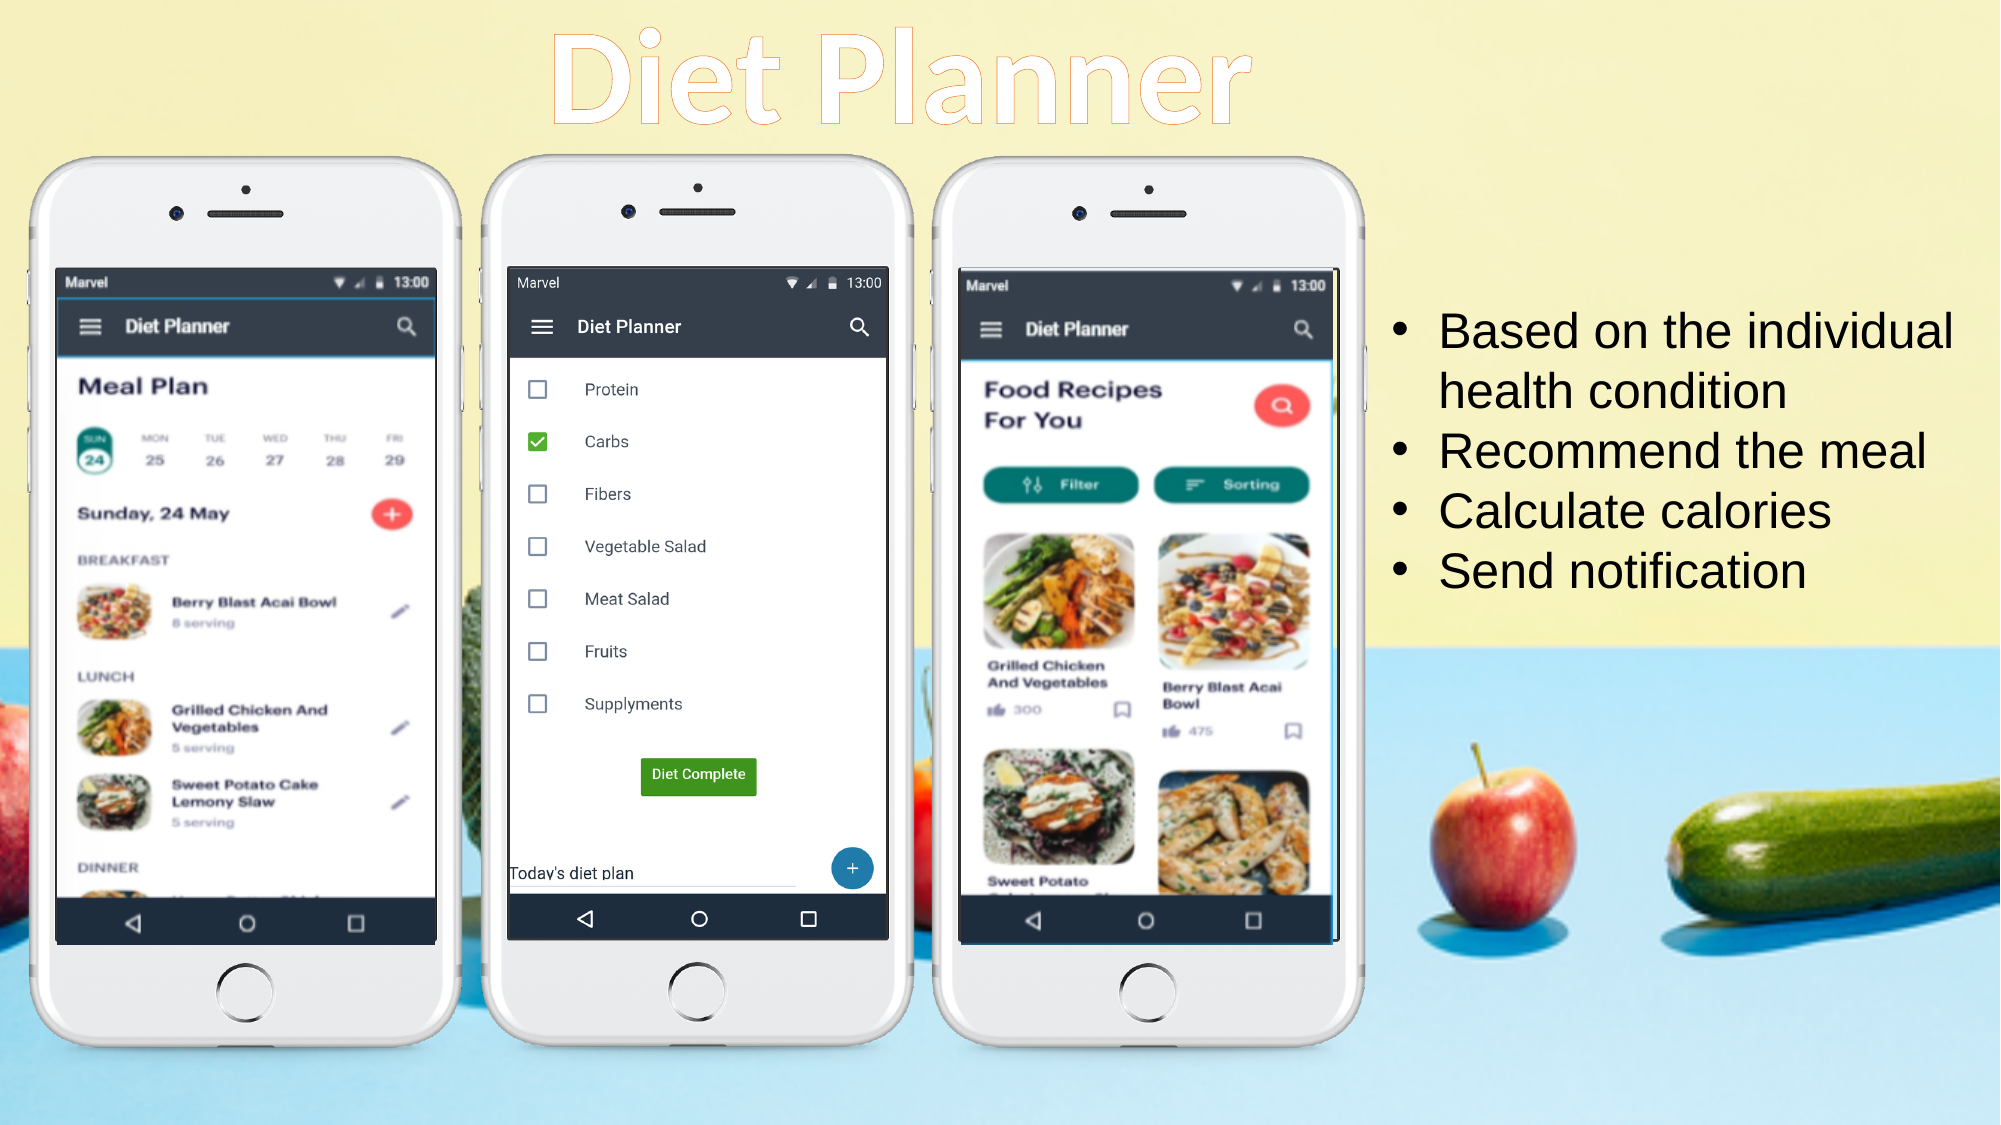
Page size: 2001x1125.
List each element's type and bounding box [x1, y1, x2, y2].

text_box [3, 137, 491, 1080]
text_box [906, 137, 1394, 1080]
text_box [455, 135, 943, 1079]
picture [0, 0, 2000, 1125]
